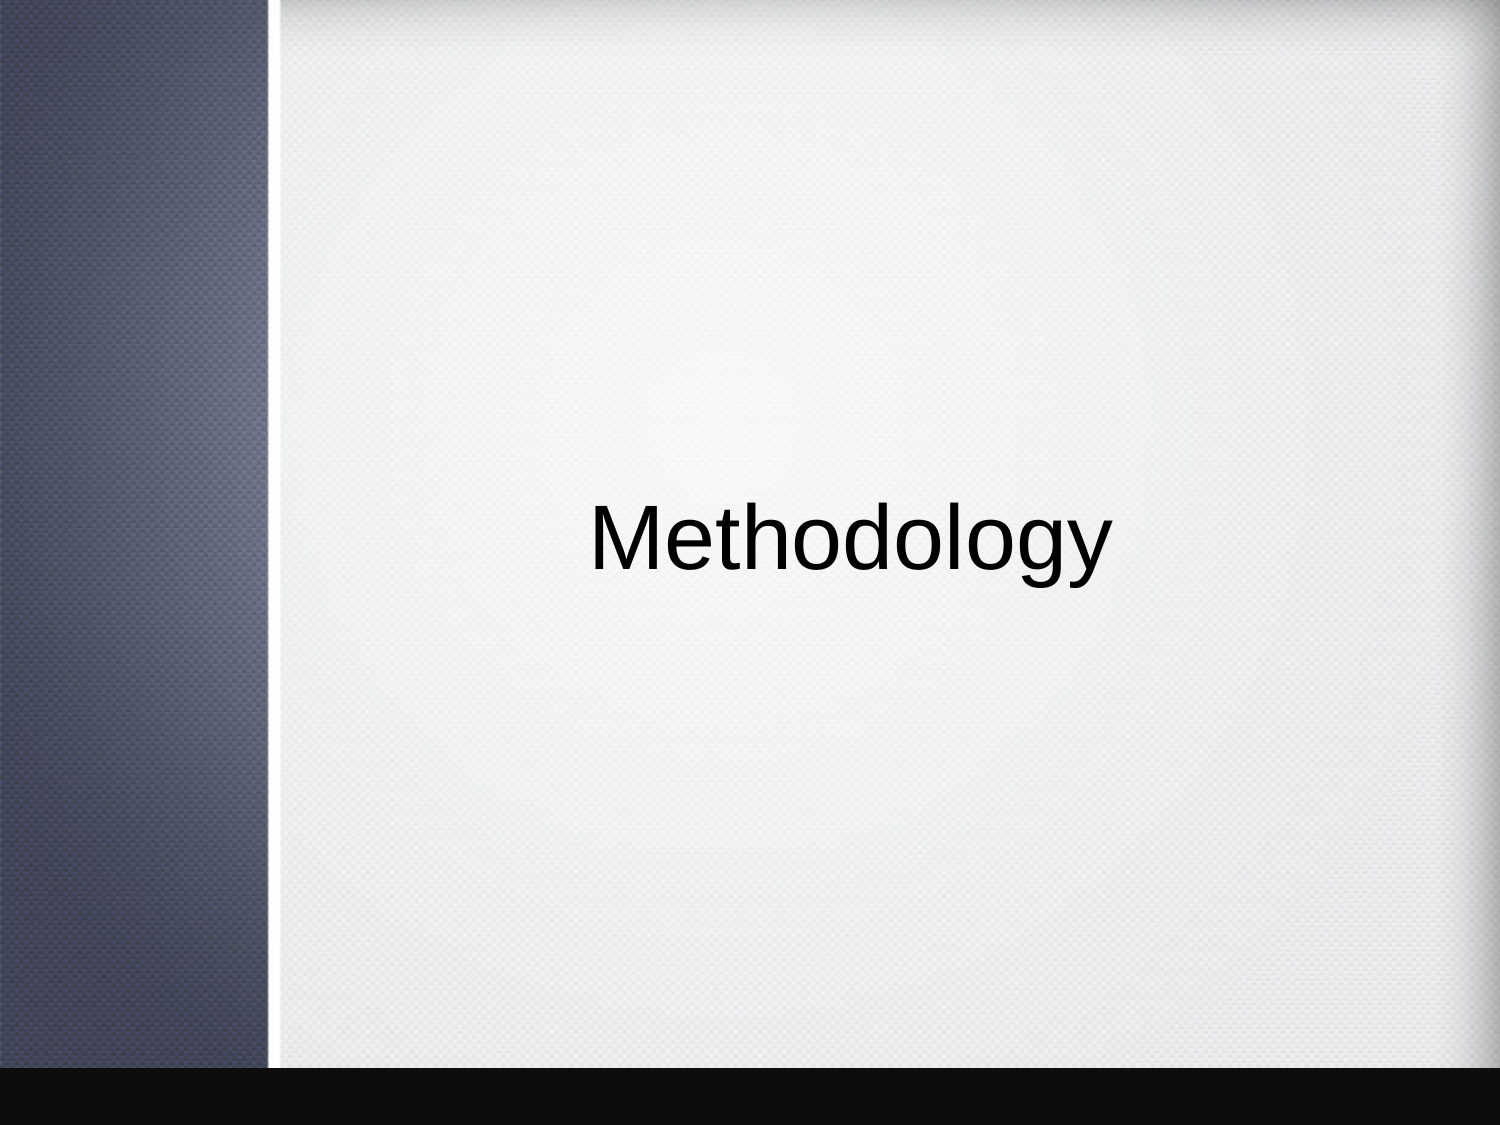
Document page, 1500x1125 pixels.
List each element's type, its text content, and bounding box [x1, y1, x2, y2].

title Methodology [289, 456, 1413, 610]
picture [0, 0, 1500, 1068]
text_box [0, 1068, 1500, 1125]
